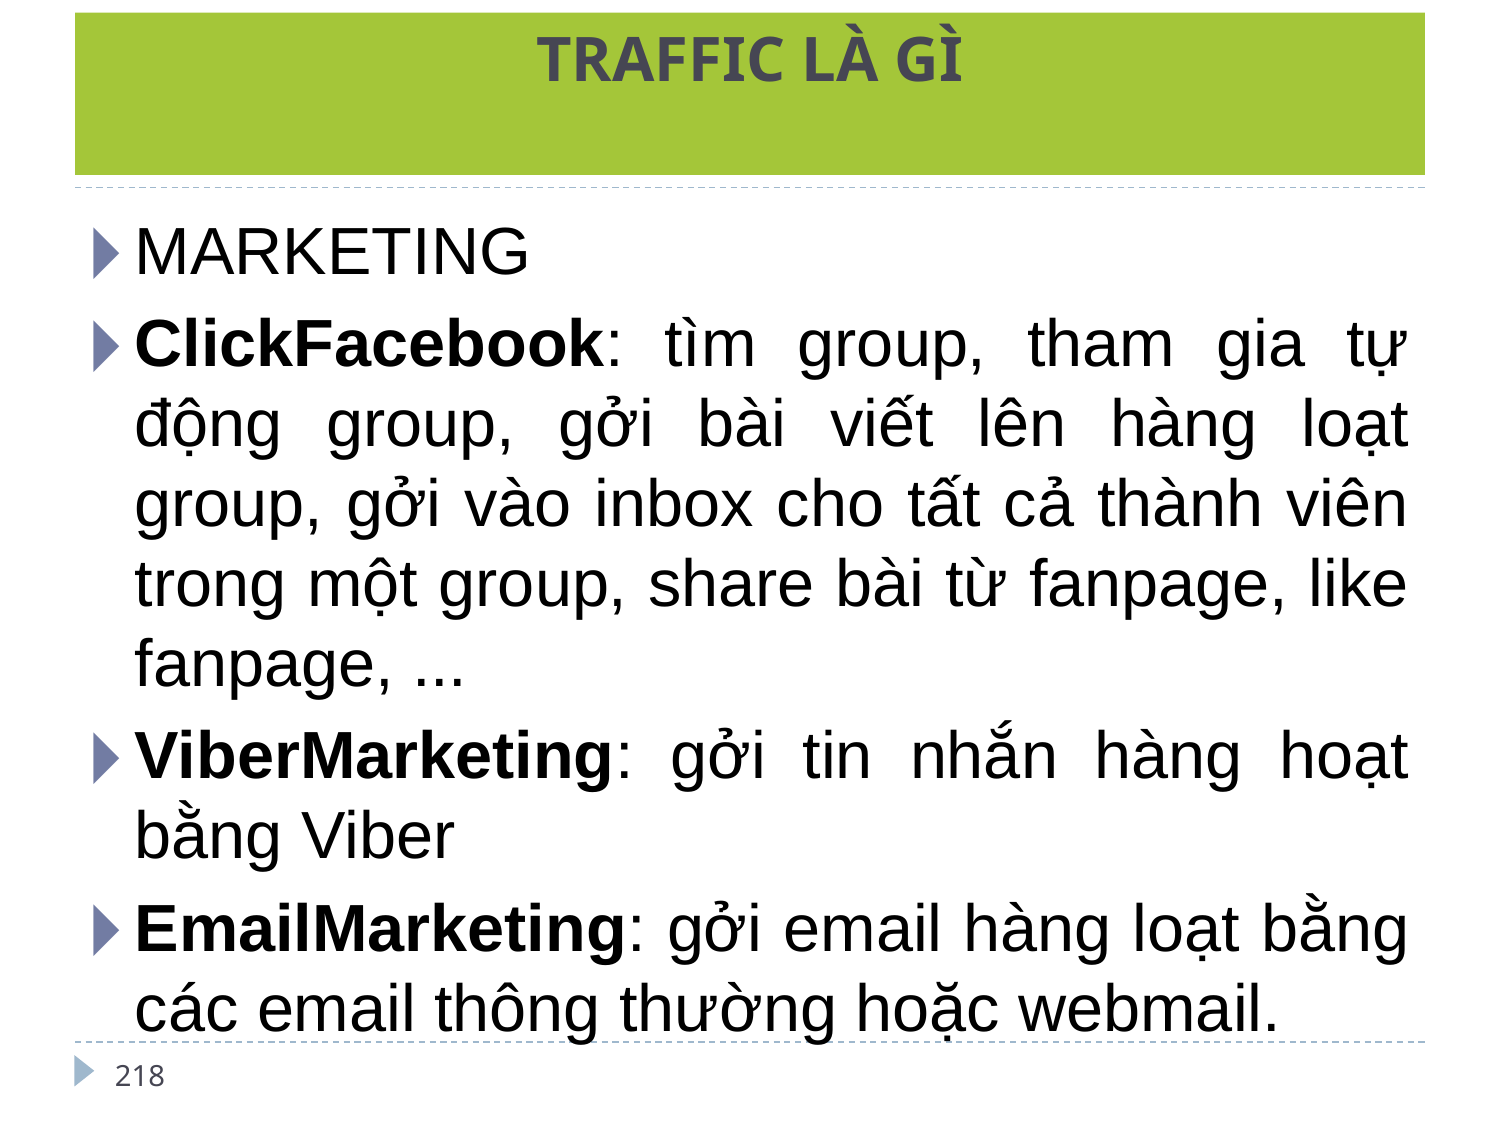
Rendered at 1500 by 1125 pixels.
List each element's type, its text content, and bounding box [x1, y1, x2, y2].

list MARKETING ClickFacebook: tìm group, tham gia tự động group, gởi bài viết lên hàng loạt group, gởi vào inbox cho tất cả thành viên trong một group, share bài từ fanpage, like fanpage, ... ViberMarketing: gởi tin nhắn hàng hoạt bằng Viber EmailMarketing: gởi email hàng loạt bằng các email thông thường hoặc webmail. [75, 200, 1425, 1010]
slide_number 218 [99, 1050, 425, 1110]
title TRAFFIC LÀ GÌ [75, 12, 1425, 175]
